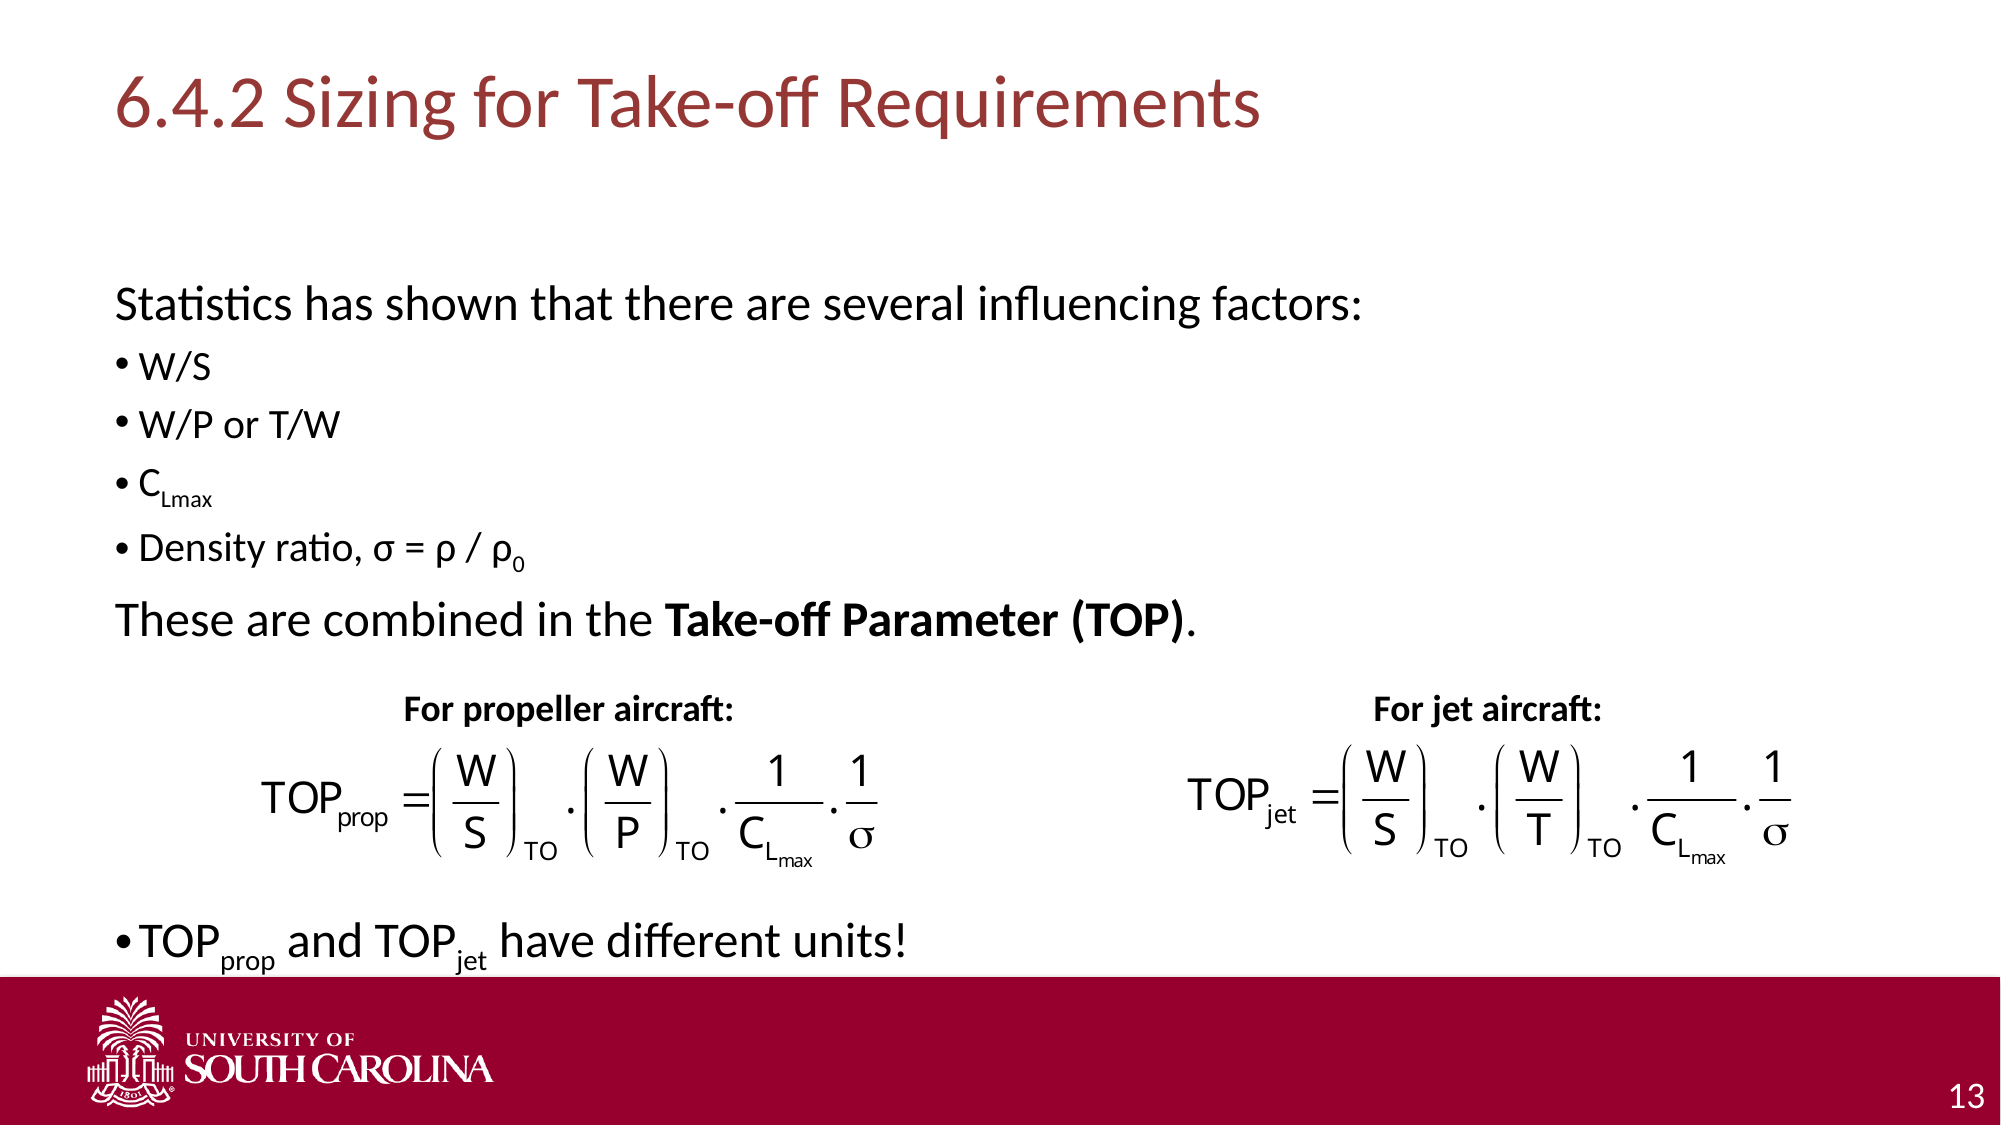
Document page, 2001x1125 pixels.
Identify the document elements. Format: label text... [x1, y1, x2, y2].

list Statistics has shown that there are several influencing factors: W/S W/P or T/W CLmax Density ratio, σ = ρ / ρ0 These are combined in the Take-off Parameter (TOP). TOPprop and TOPjet have different units! [99, 262, 1900, 937]
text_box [1178, 733, 1799, 874]
text_box For propeller aircraft: [317, 676, 822, 735]
picture [0, 979, 744, 1124]
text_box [252, 736, 885, 877]
text_box For jet aircraft: [1253, 676, 1723, 731]
title 6.4.2 Sizing for Take-off Requirements [99, 45, 1900, 233]
